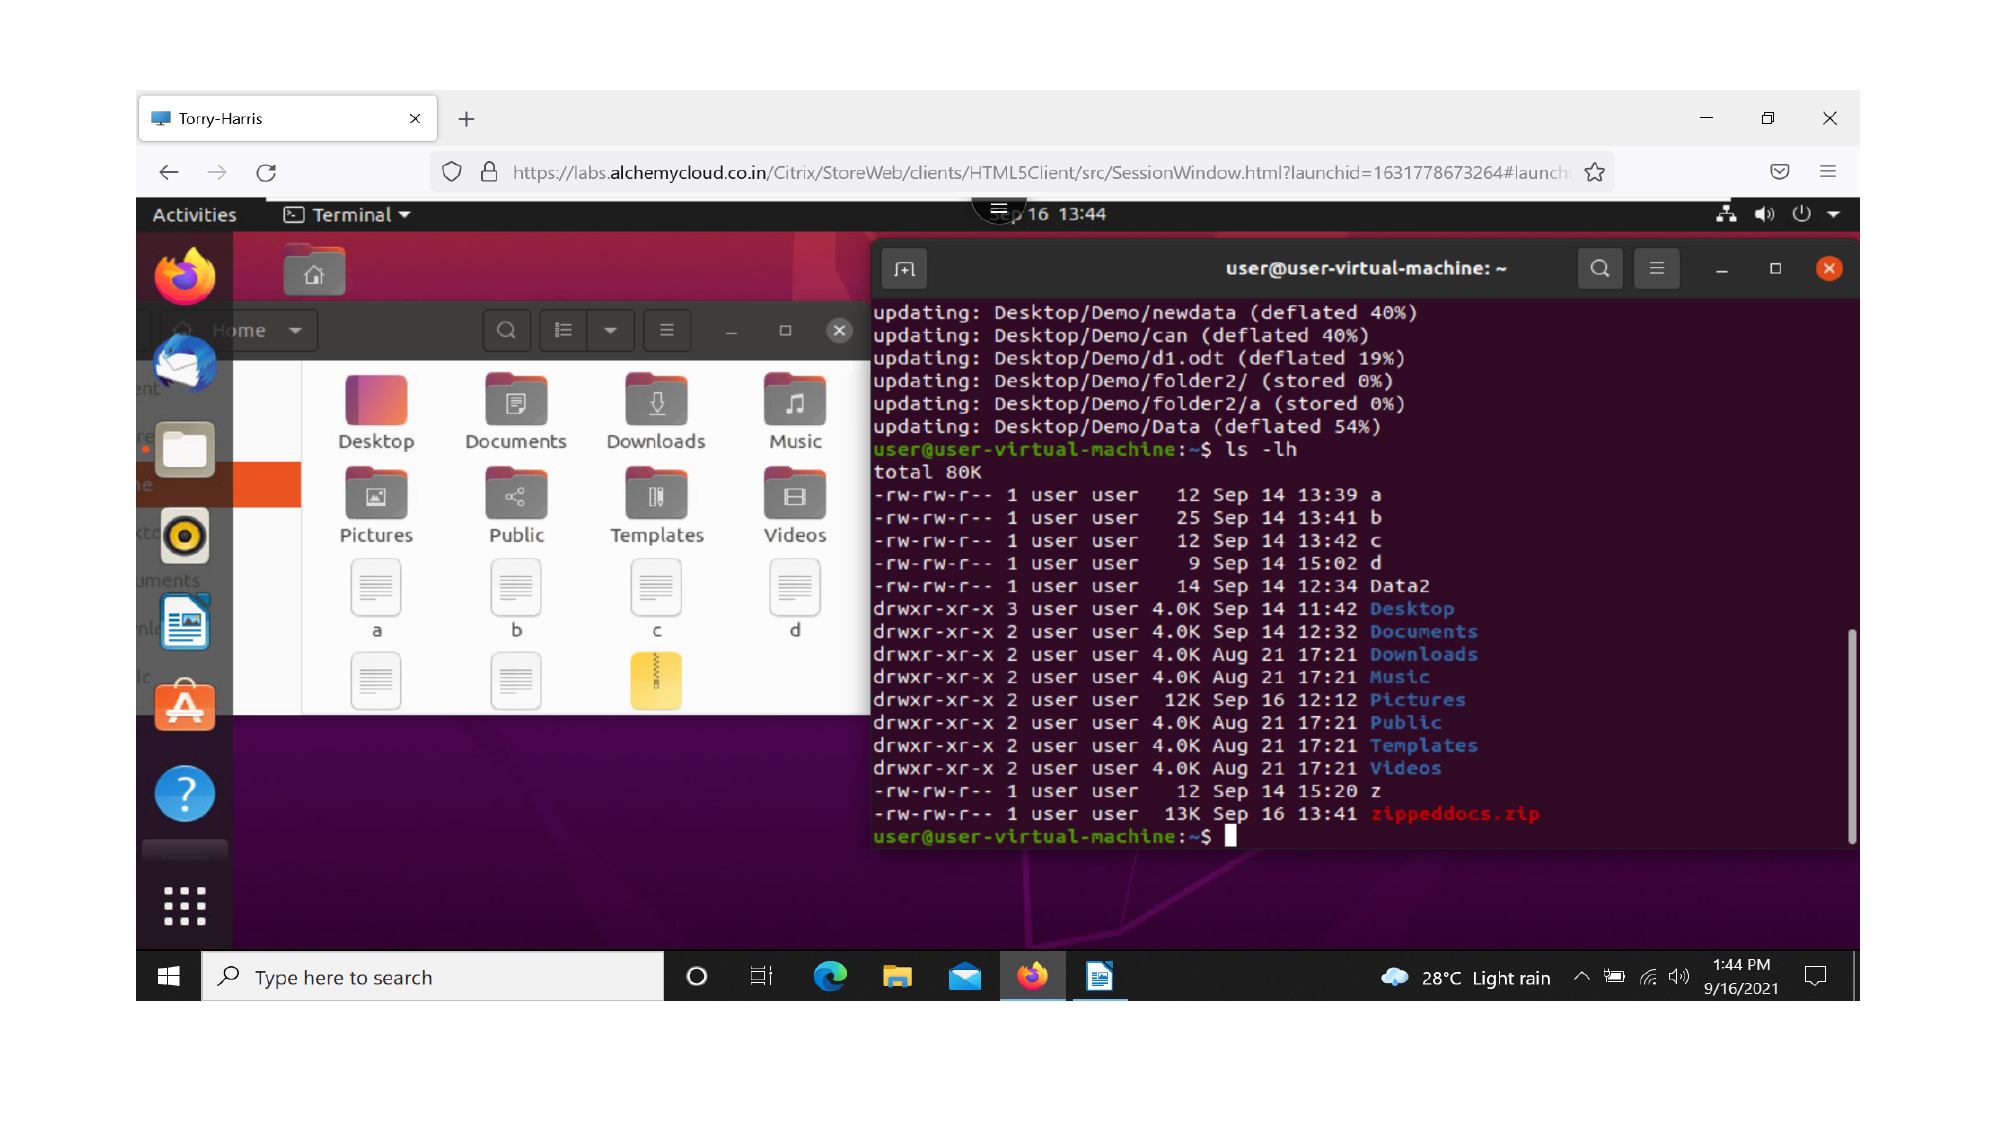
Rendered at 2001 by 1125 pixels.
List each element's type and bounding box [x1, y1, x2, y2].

picture [135, 90, 1860, 1001]
